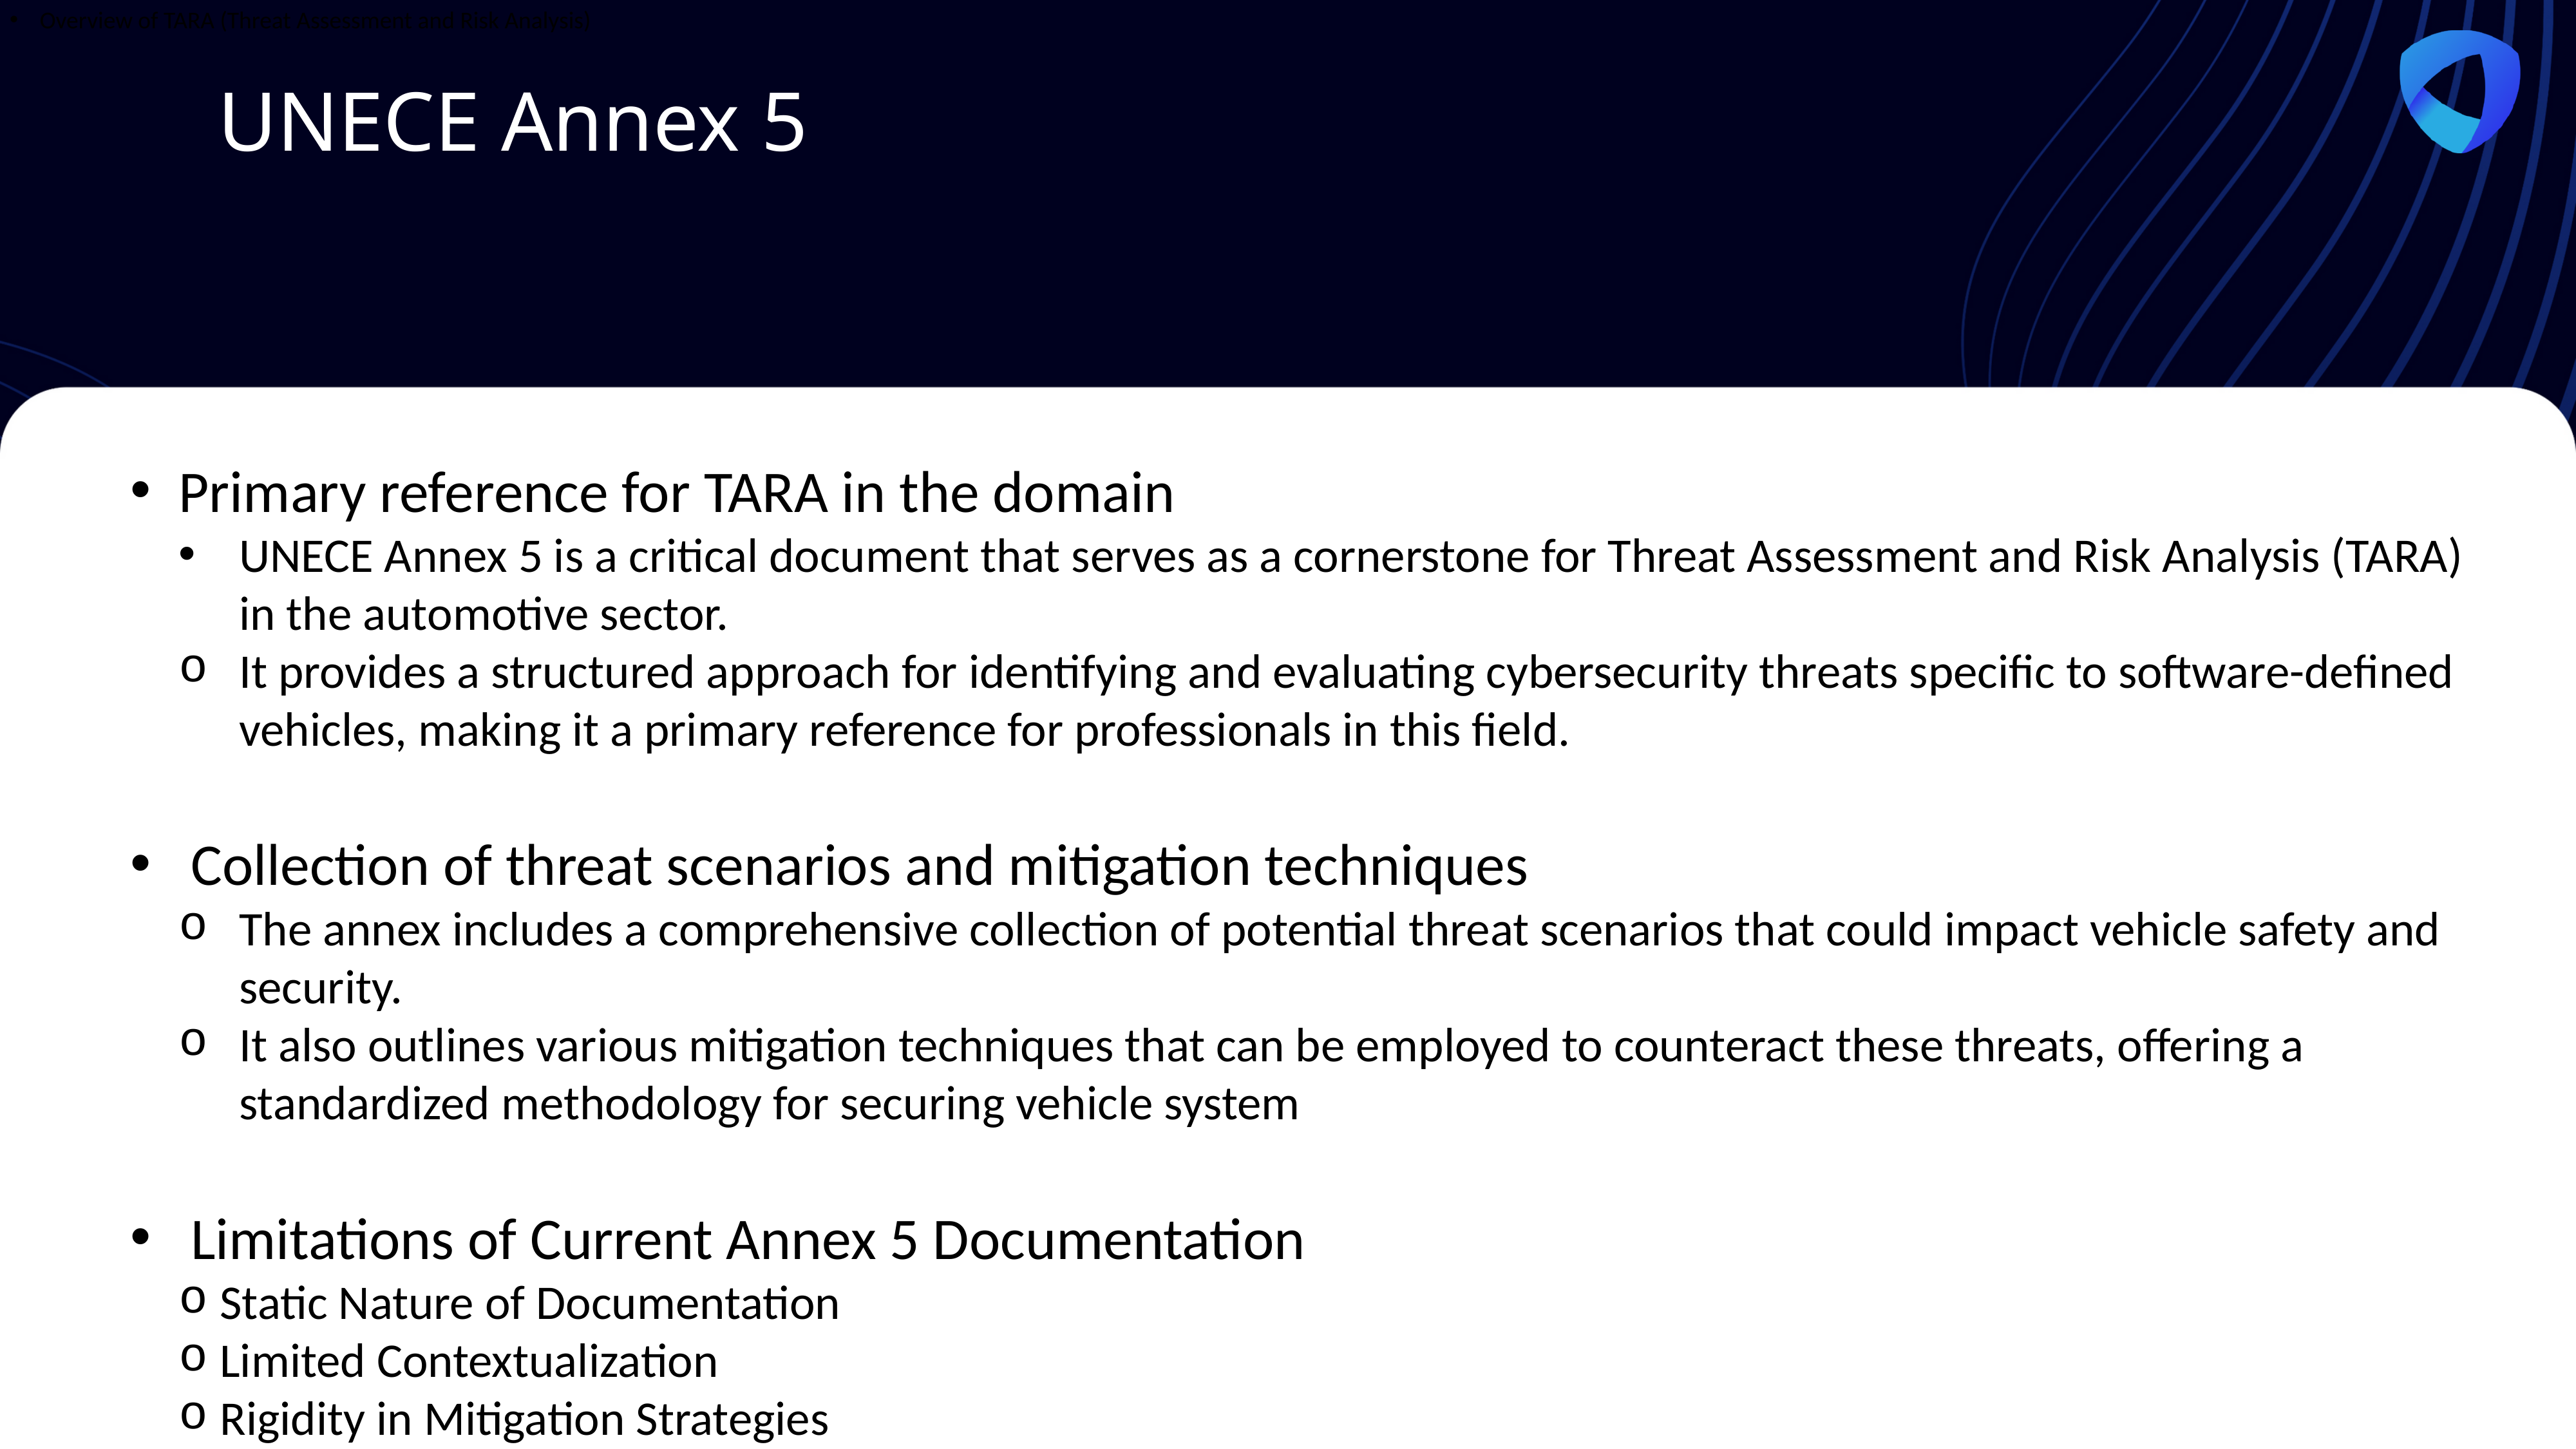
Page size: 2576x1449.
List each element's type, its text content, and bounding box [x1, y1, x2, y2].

text_box Overview of TARA (Threat Assessment and Risk Analysis) [0, 0, 2576, 1449]
text_box UNECE Annex 5 [218, 53, 2041, 167]
text_box Primary reference for TARA in the domain UNECE Annex 5 is a critical document that serves as a cornerstone for Threat Assessment and Risk Analysis (TARA) in the automotive sector. It provides a structured approach for identifying and evaluating cybersecurity threats specific to software-defined vehicles, making it a primary reference for professionals in this field. Collection of threat scenarios and mitigation techniques The annex includes a comprehensive collection of potential threat scenarios that could impact vehicle safety and security. It also outlines various mitigation techniques that can be employed to counteract these threats, offering a standardized methodology for securing vehicle system Limitations of Current Annex 5 Documentation Static Nature of Documentation Limited Contextualization Rigidity in Mitigation Strategies [120, 448, 2508, 1449]
text_box [2400, 30, 2534, 153]
